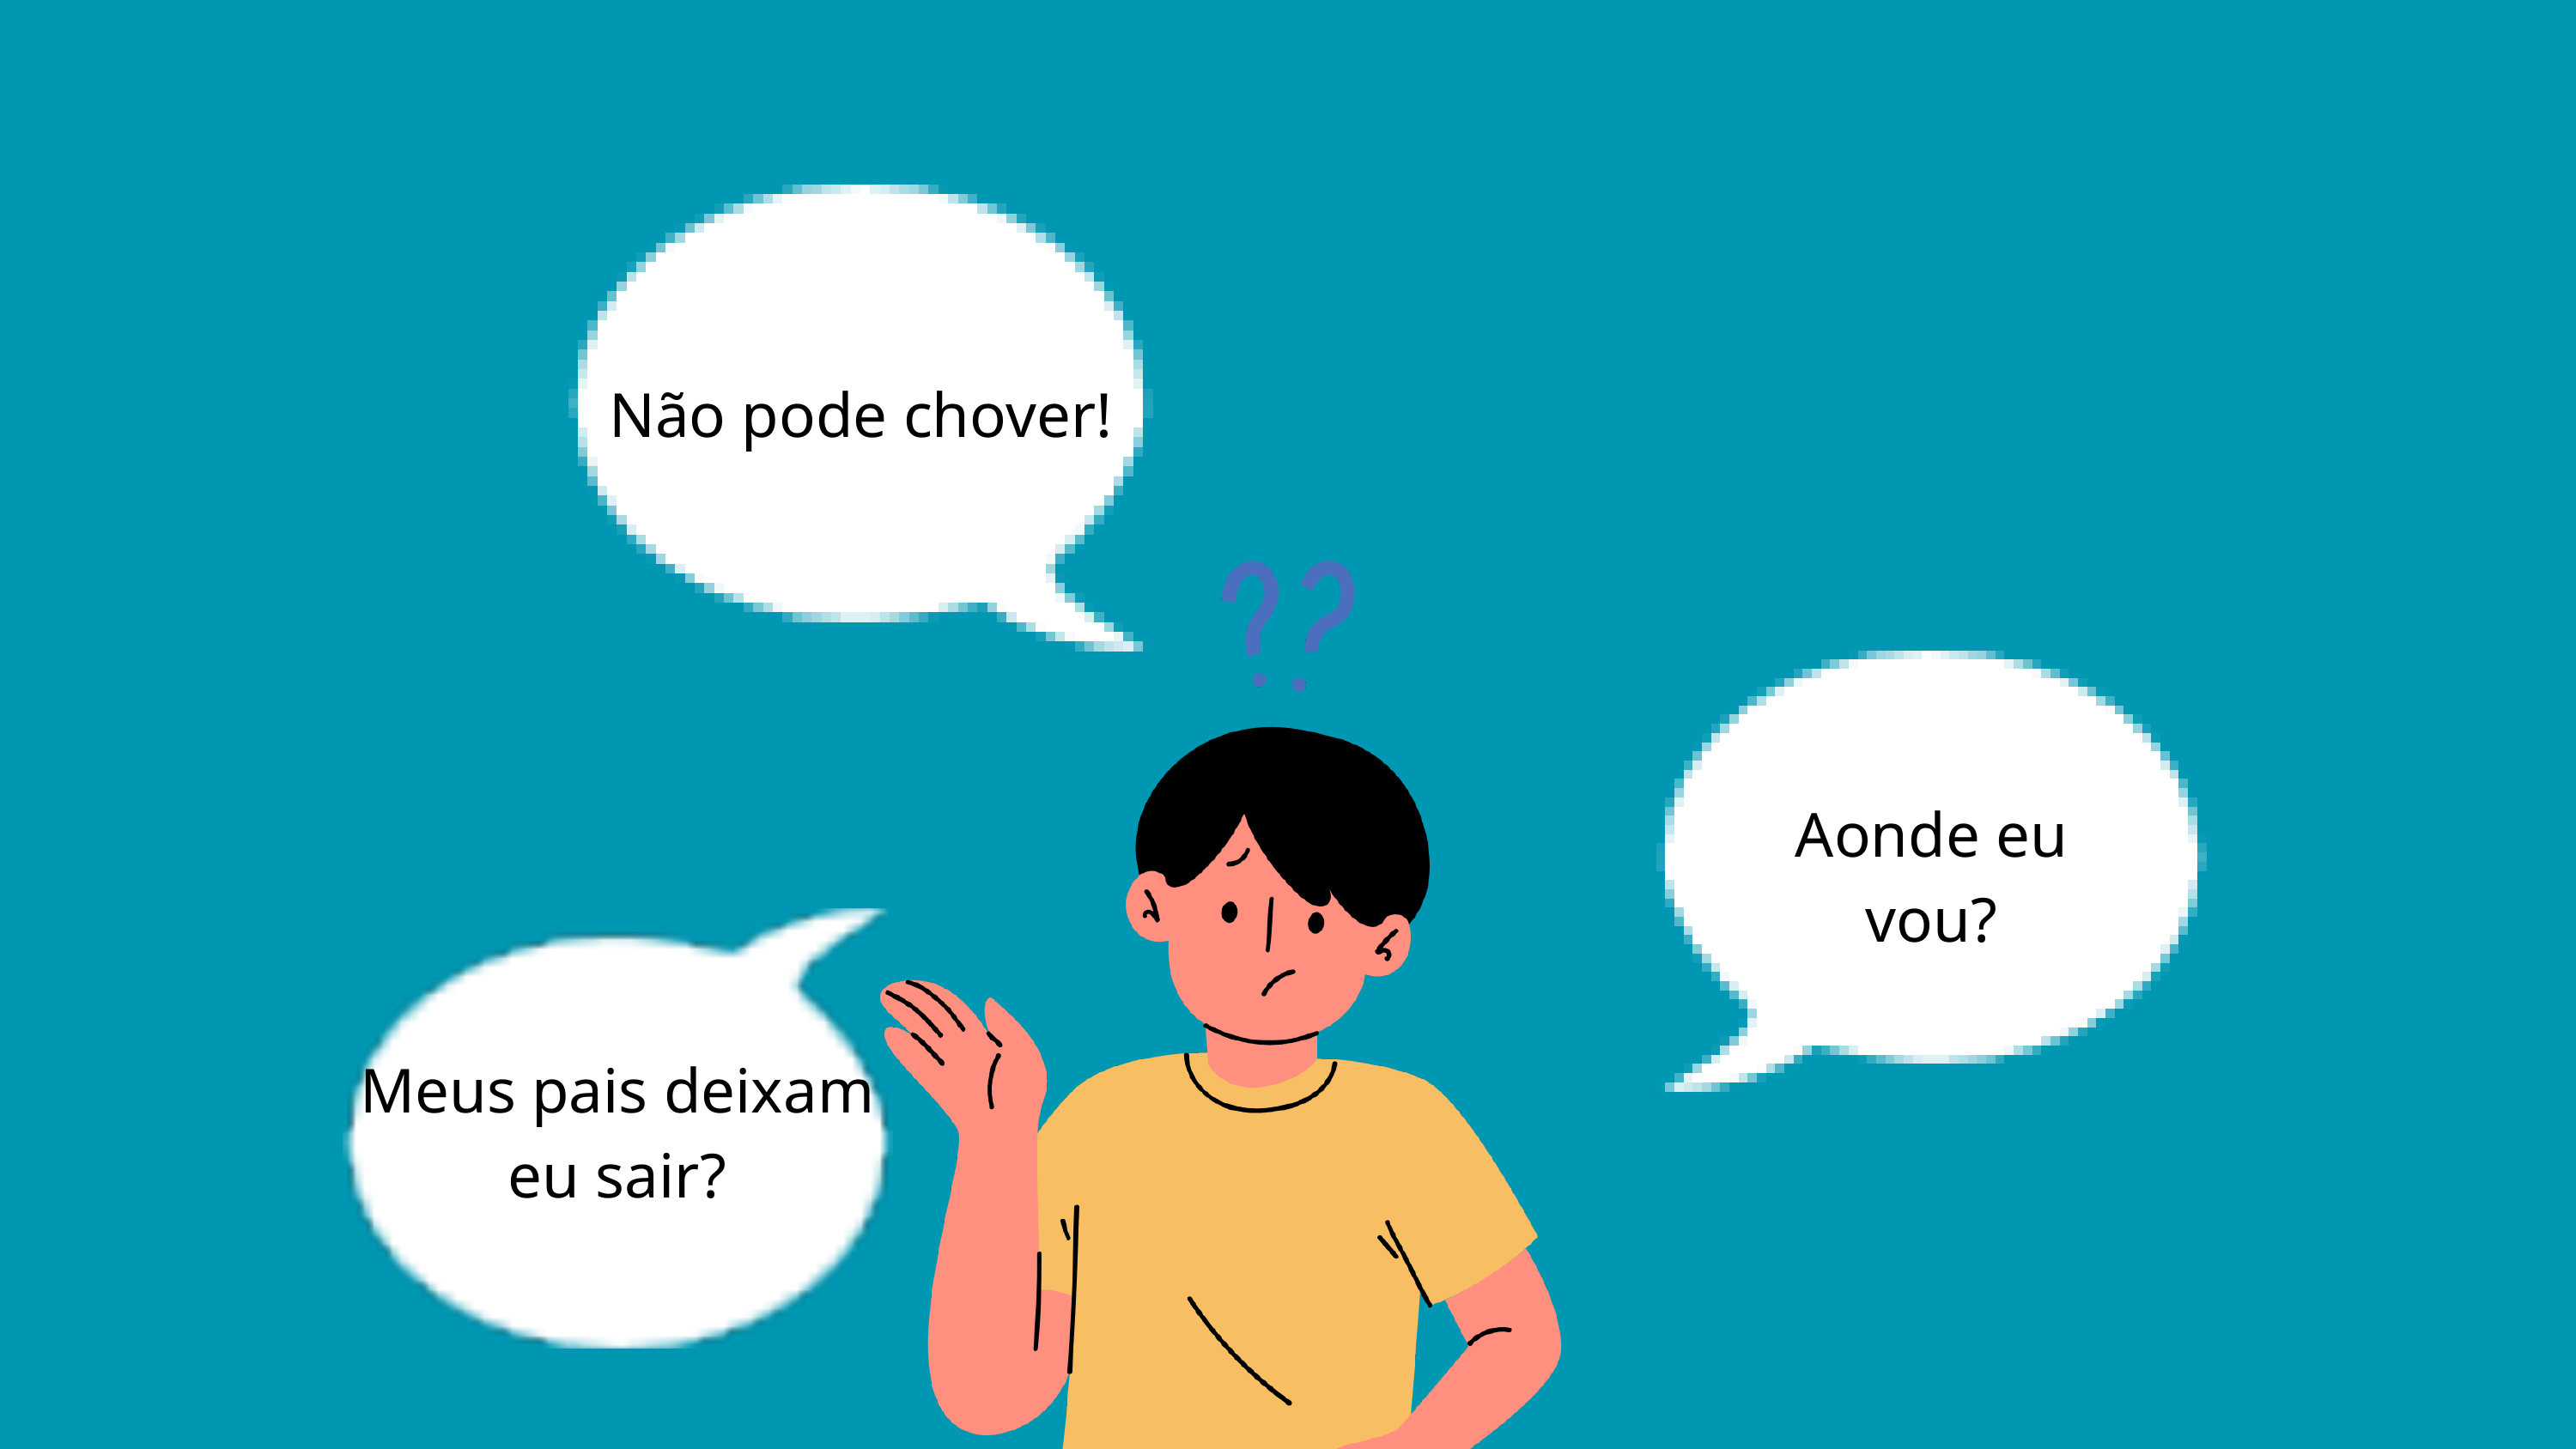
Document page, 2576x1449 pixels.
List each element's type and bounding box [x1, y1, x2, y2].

picture [342, 184, 1564, 1449]
picture [1656, 651, 2208, 1092]
